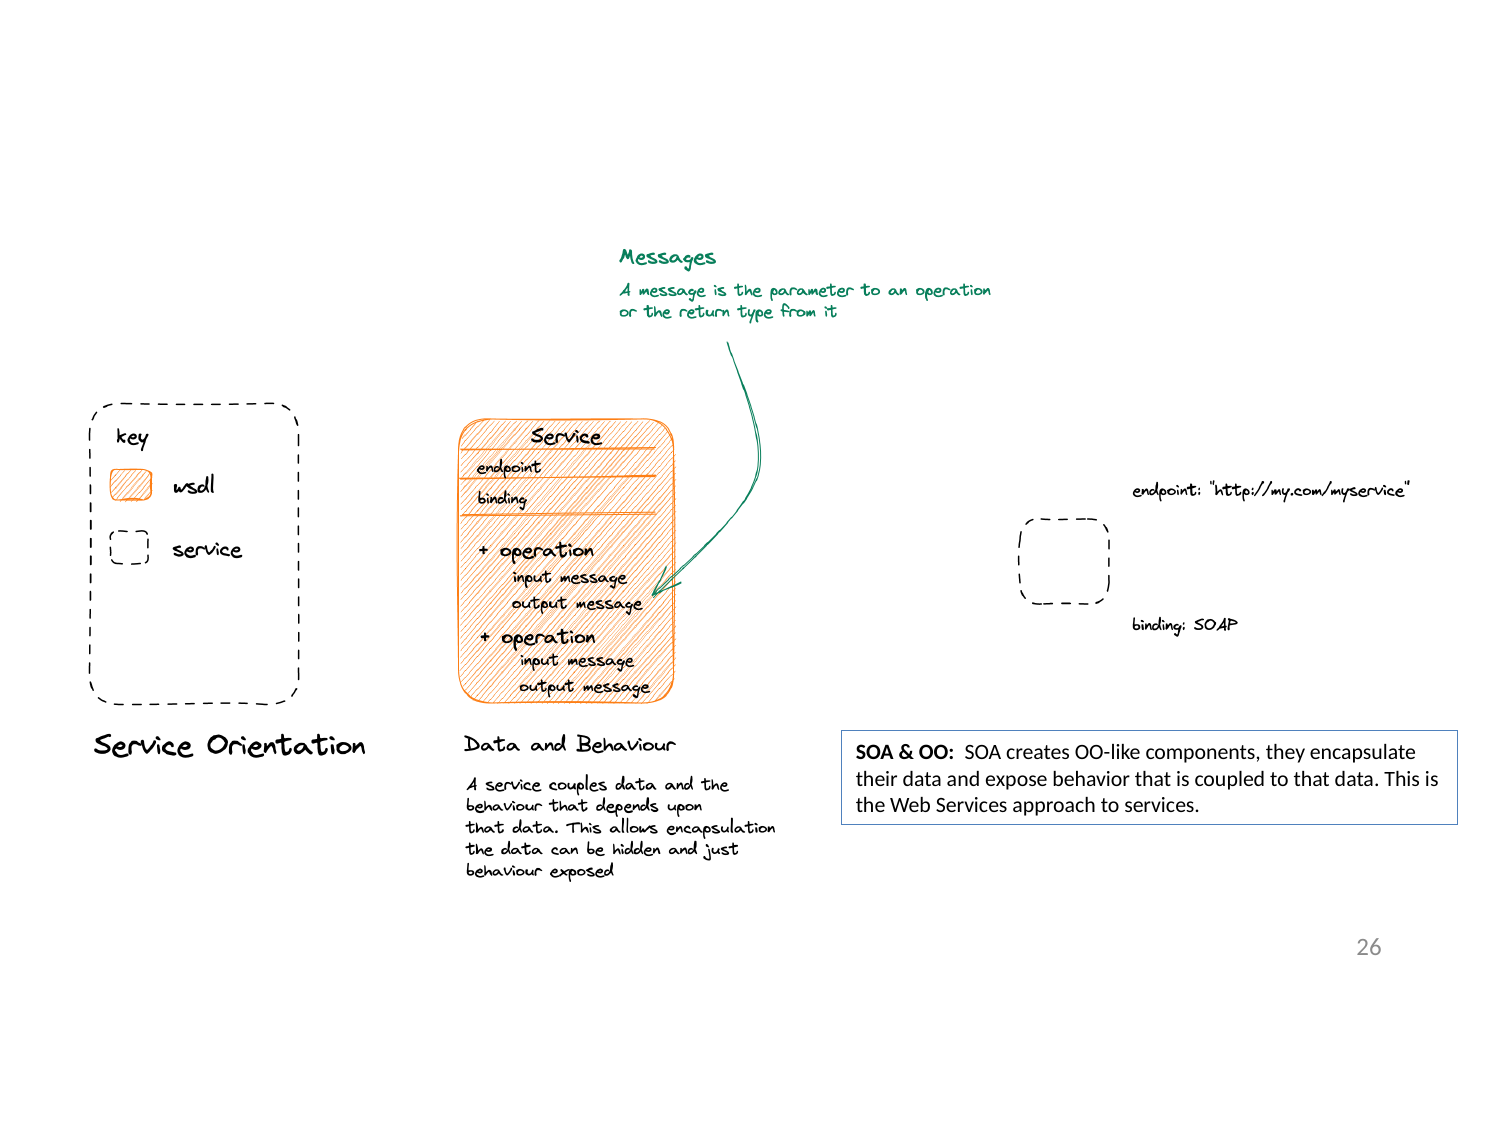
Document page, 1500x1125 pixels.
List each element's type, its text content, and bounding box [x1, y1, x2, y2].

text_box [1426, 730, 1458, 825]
picture [78, 233, 1422, 892]
slide_number 26 [1059, 922, 1397, 968]
